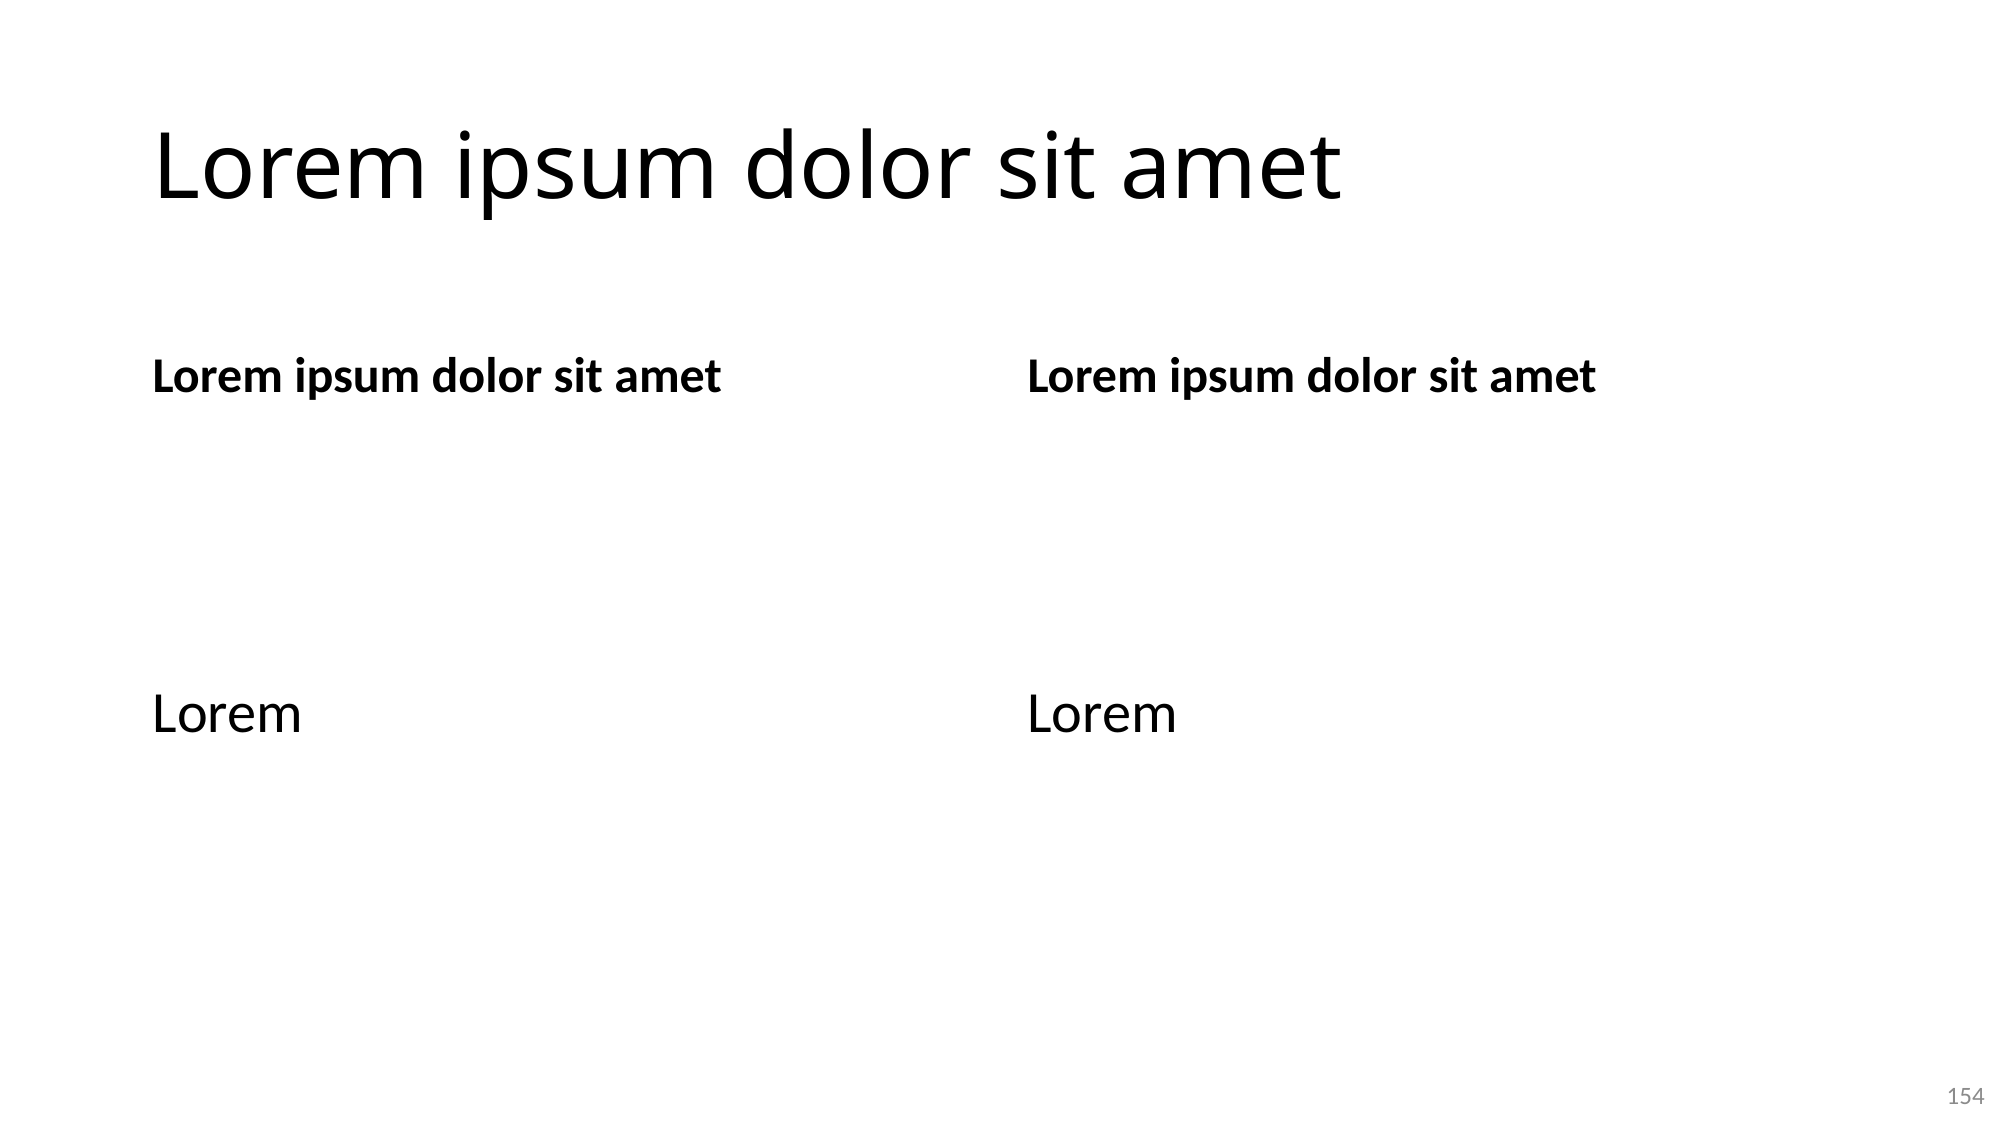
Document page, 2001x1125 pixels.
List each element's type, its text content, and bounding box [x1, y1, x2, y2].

slide_number 154 [1902, 1065, 2000, 1125]
list Lorem [137, 410, 984, 1016]
title Lorem ipsum dolor sit amet [137, 59, 1863, 278]
list Lorem [1012, 410, 1863, 1016]
list Lorem ipsum dolor sit amet [1012, 275, 1863, 410]
list Lorem ipsum dolor sit amet [137, 275, 984, 410]
